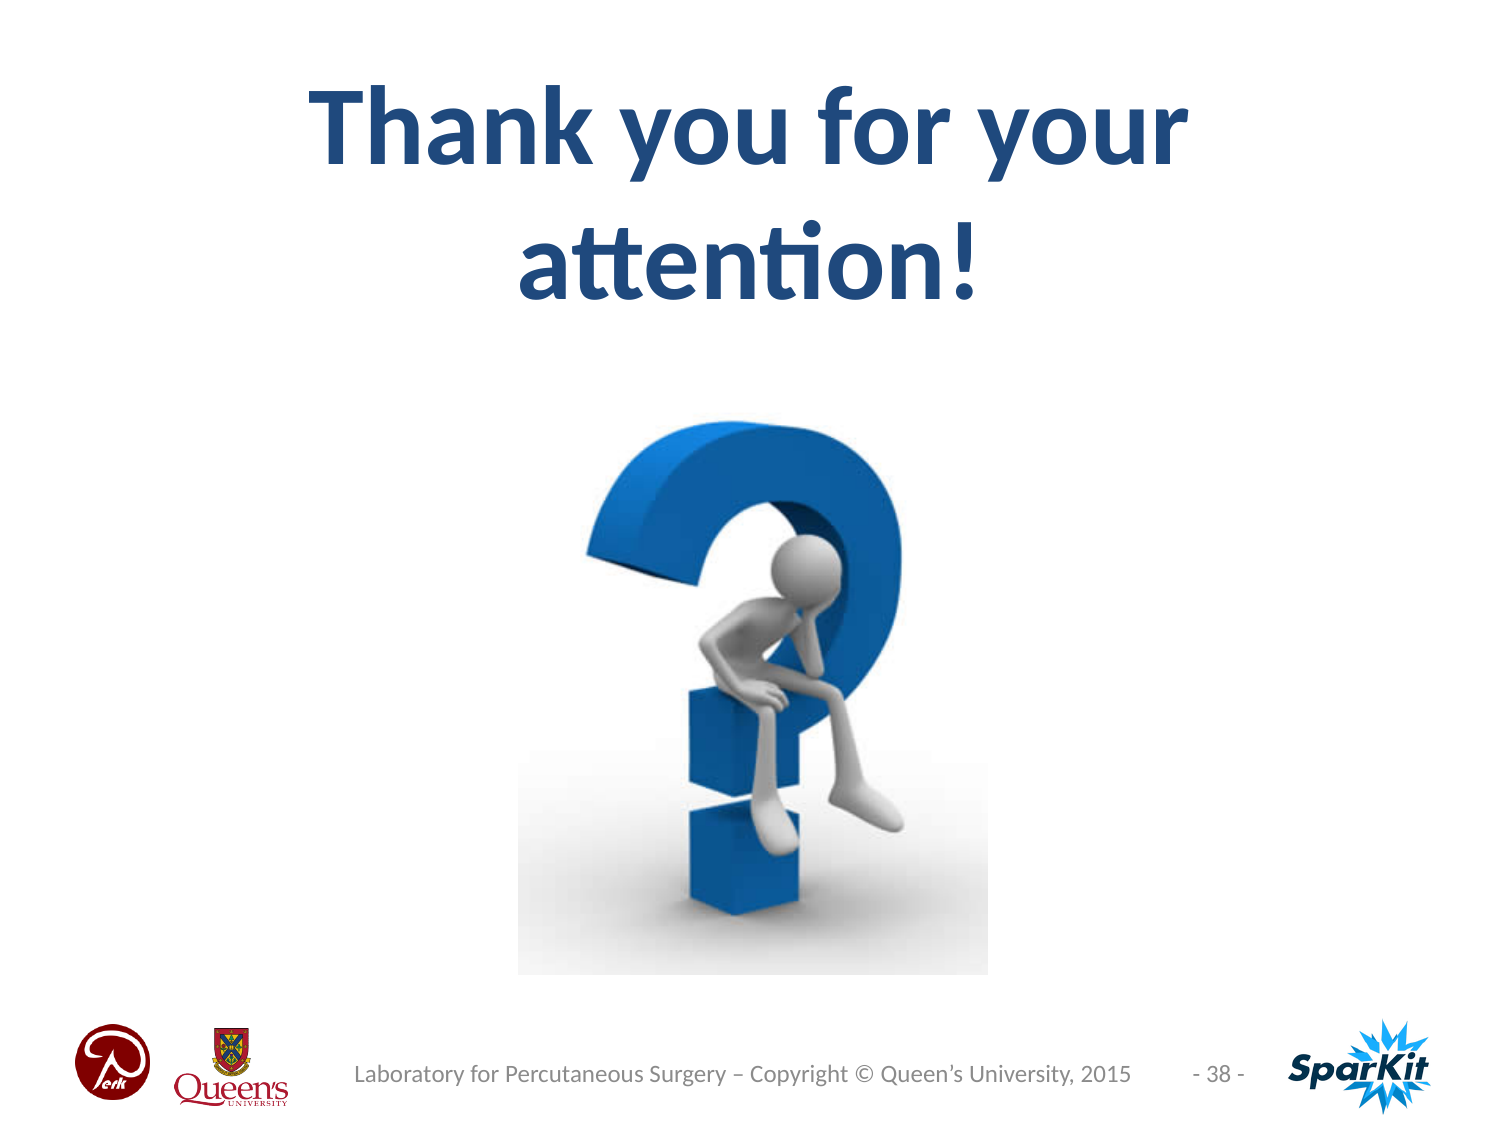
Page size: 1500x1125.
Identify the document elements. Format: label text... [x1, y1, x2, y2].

footer Laboratory for Percutaneous Surgery – Copyright © Queen’s University, 2015 [312, 1042, 1175, 1103]
text_box Thank you for your attention! [74, 50, 1425, 325]
slide_number - 38 - [1175, 1042, 1263, 1103]
picture [1287, 1018, 1431, 1115]
picture [174, 1028, 288, 1106]
picture [75, 1024, 150, 1100]
picture [518, 388, 988, 976]
